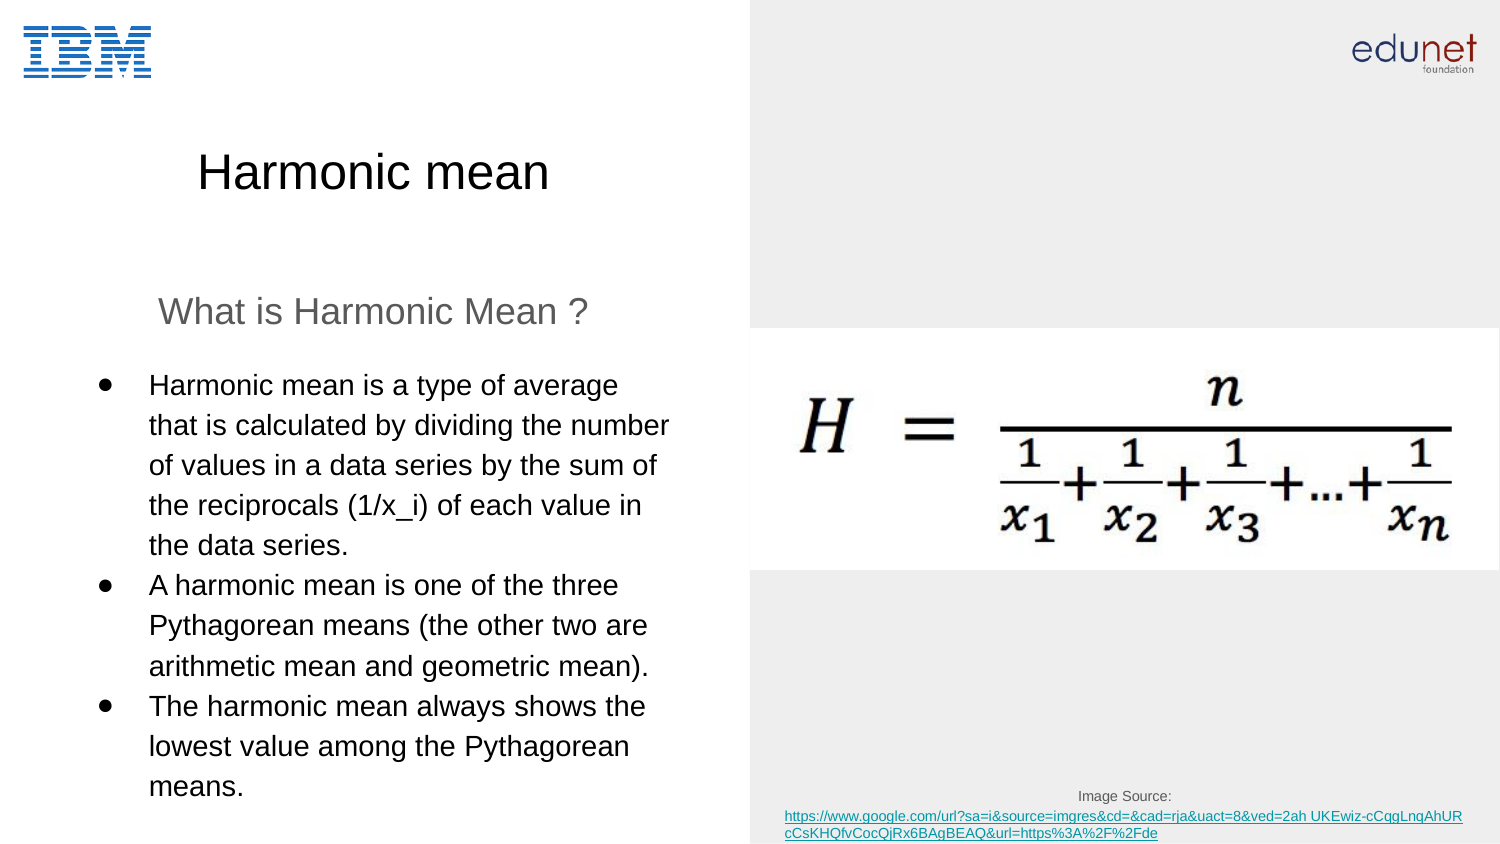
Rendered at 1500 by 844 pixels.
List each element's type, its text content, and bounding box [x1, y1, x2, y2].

subtitle What is Harmonic Mean ? [41, 257, 706, 363]
list Harmonic mean is a type of average that is calculated by dividing the number of values in a data series by the sum of the reciprocals (1/x_i) of each value in the data series. A harmonic mean is one of the three Pythagorean means (the other two are arithmetic mean and geometric mean). The harmonic mean always shows the lowest value among the Pythagorean means. [58, 364, 689, 799]
picture [749, 328, 1500, 571]
list Image Source:https://www.google.com/url?sa=i&source=imgres&cd=&cad=rja&uact=8&ved=2ah UKEwiz-cCqgLnqAhURcCsKHQfvCocQjRx6BAgBEAQ&url=https%3A%2F%2Fde [769, 769, 1481, 820]
picture [1350, 26, 1480, 78]
title Harmonic mean [41, 117, 706, 223]
picture [23, 26, 151, 78]
